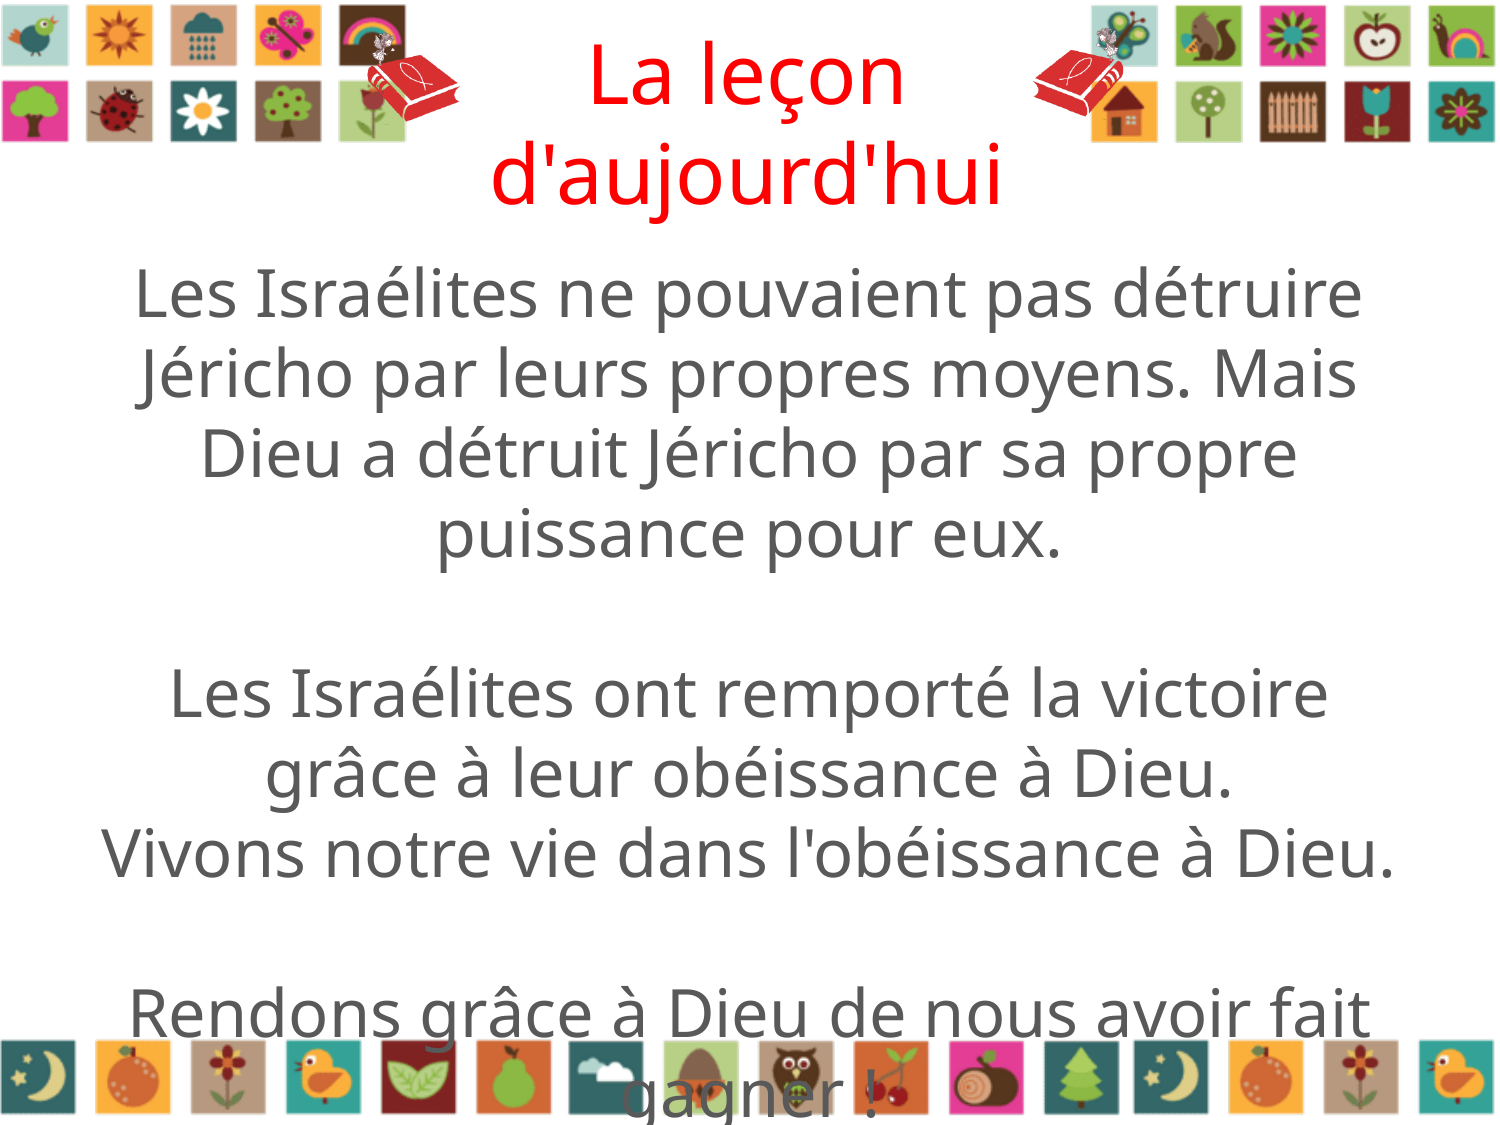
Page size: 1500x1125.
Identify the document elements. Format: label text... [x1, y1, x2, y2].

text_box La leçon d'aujourd'hui [414, 13, 1080, 229]
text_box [0, 1028, 1500, 1118]
text_box Les Israélites ne pouvaient pas détruire Jéricho par leurs propres moyens. Mais Dieu a détruit Jéricho par sa propre puissance pour eux. Les Israélites ont remporté la victoire grâce à leur obéissance à Dieu. Vivons notre vie dans l'obéissance à Dieu. Rendons grâce à Dieu de nous avoir fait gagner ! [76, 243, 1424, 1027]
picture [1001, 3, 1500, 150]
picture [0, 3, 492, 150]
